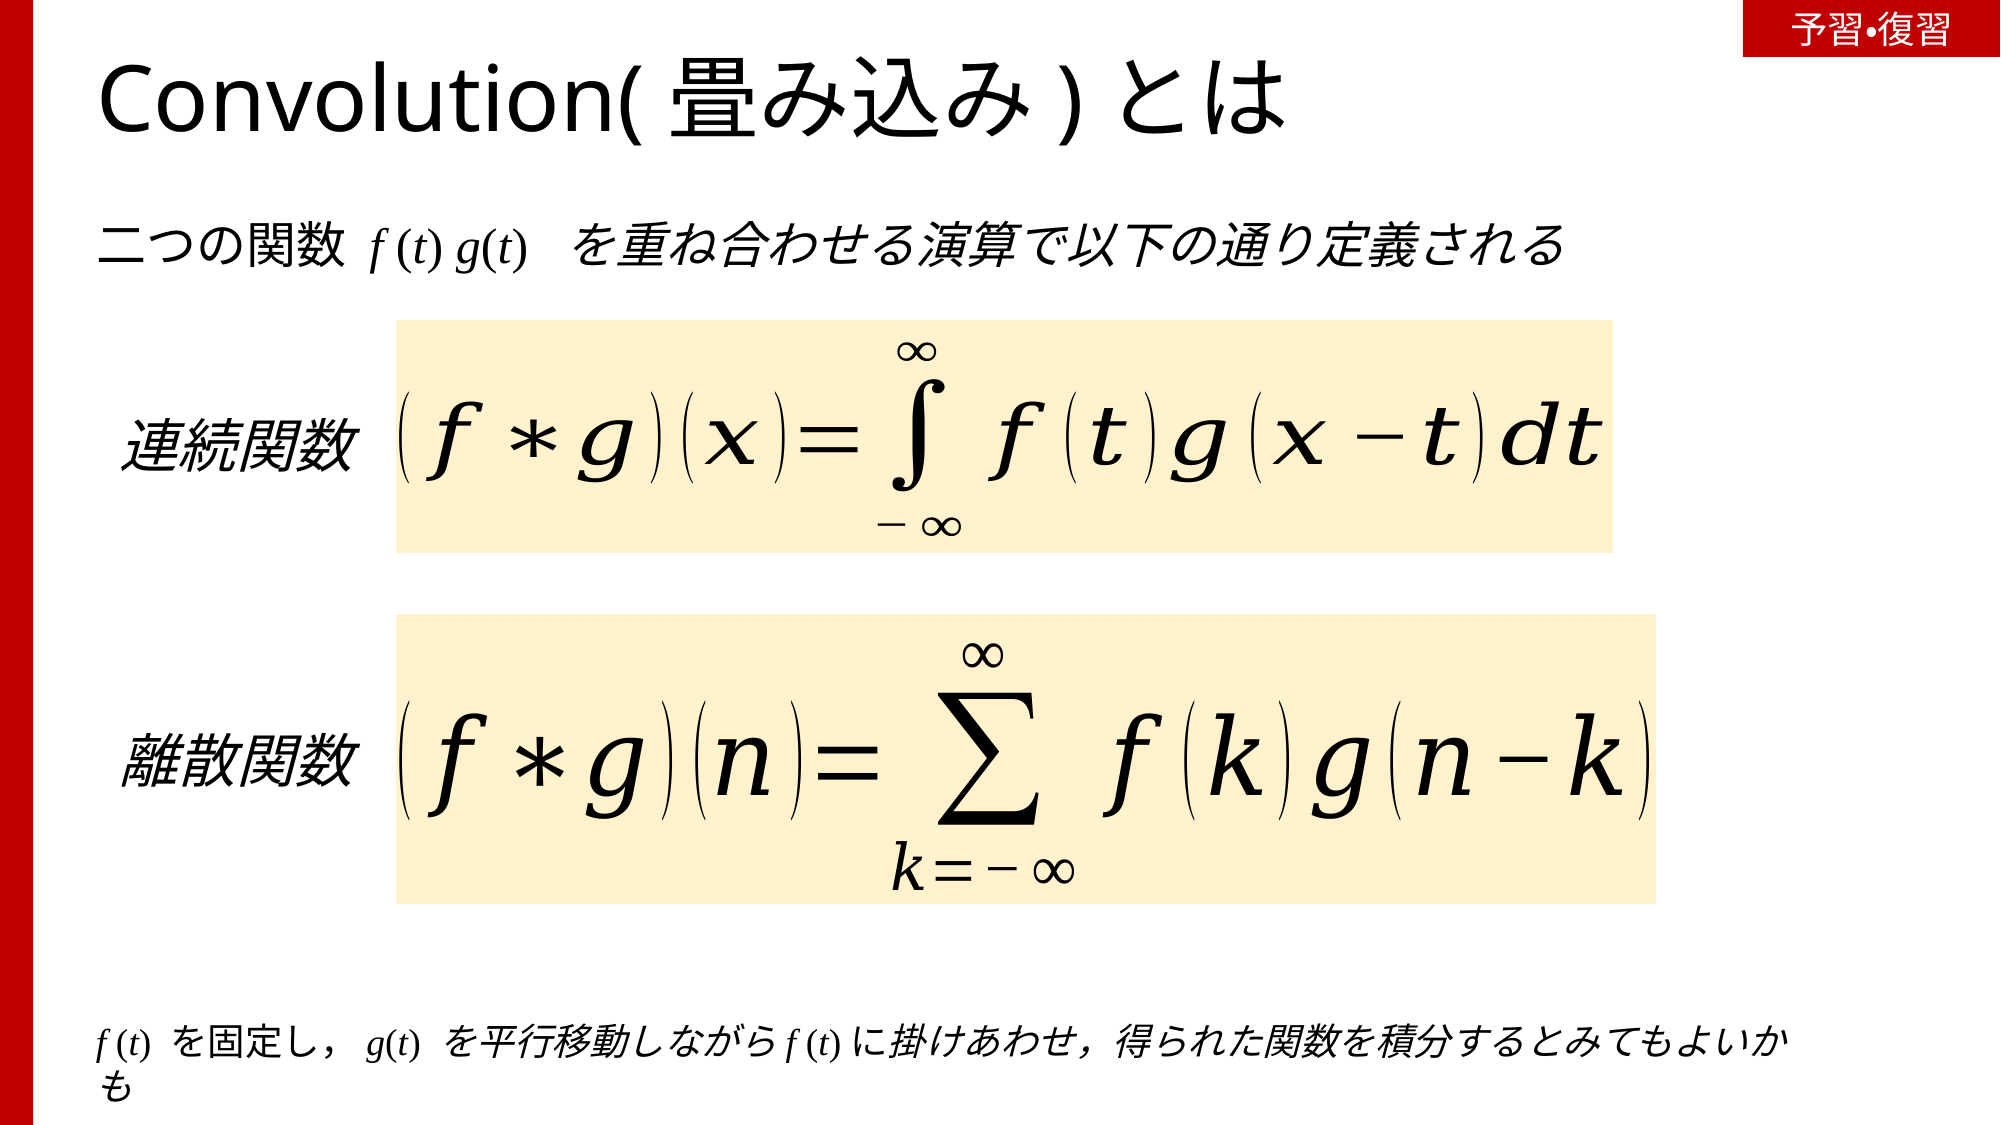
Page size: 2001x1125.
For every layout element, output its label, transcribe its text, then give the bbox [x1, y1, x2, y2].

text_box f (t) を固定し，g(t) を平行移動しながらf (t)に掛けあわせ，得られた関数を積分するとみてもよいかも [81, 1010, 1822, 1116]
text_box 二つの関数 f (t) g(t) を重ね合わせる演算で以下の通り定義される [81, 205, 1945, 547]
title Convolution(畳み込み)とは [81, 41, 1898, 162]
text_box 連続関数 [105, 401, 368, 487]
text_box 予習・復習 [1742, 0, 2000, 58]
text_box 離散関数 [105, 716, 368, 801]
